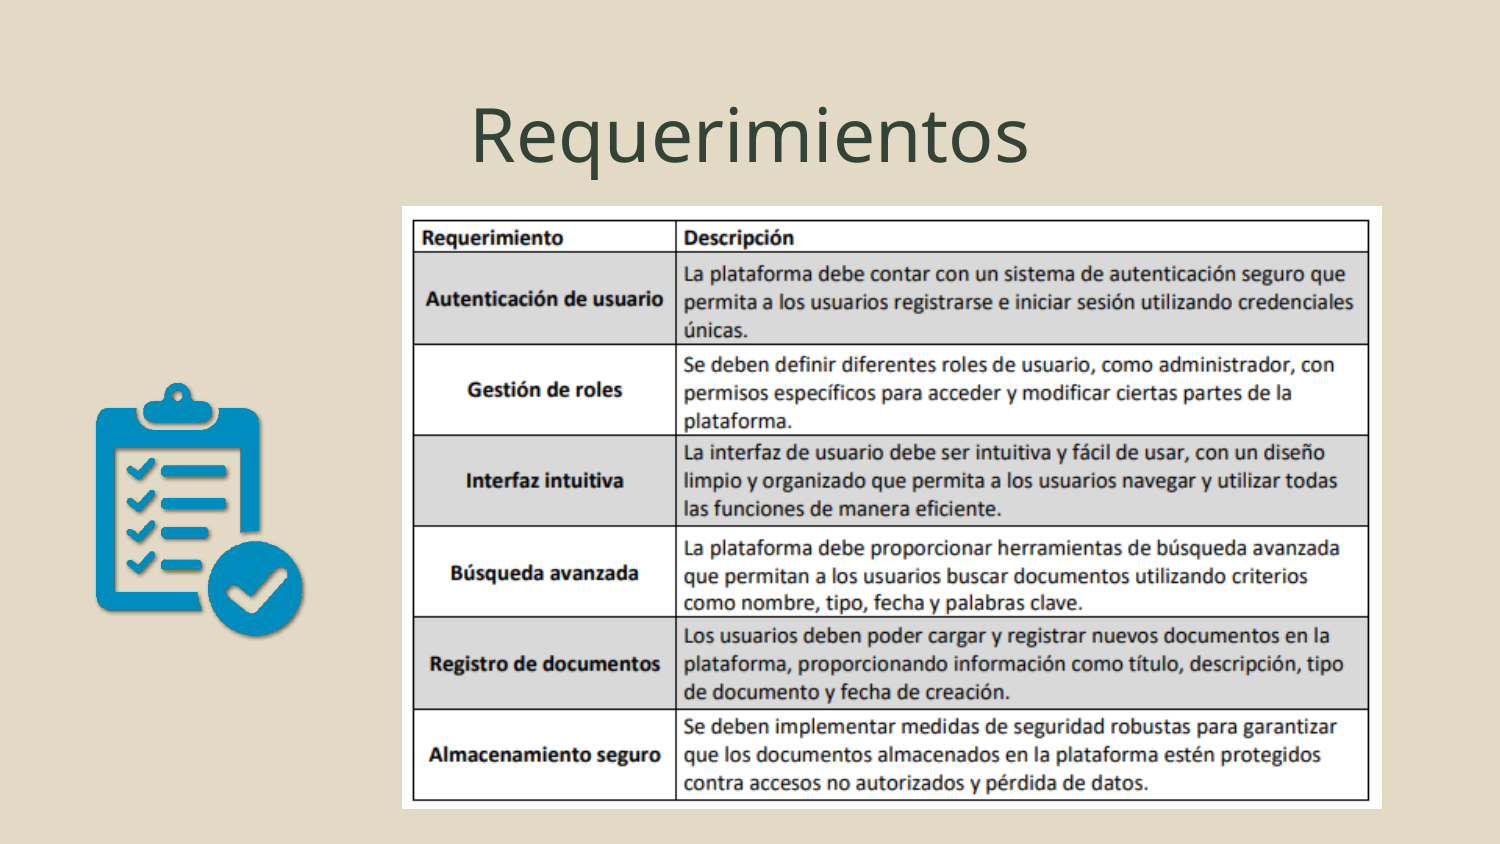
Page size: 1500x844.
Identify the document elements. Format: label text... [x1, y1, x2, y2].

picture [86, 373, 308, 642]
picture [401, 206, 1383, 809]
title Requerimientos [118, 72, 1382, 167]
